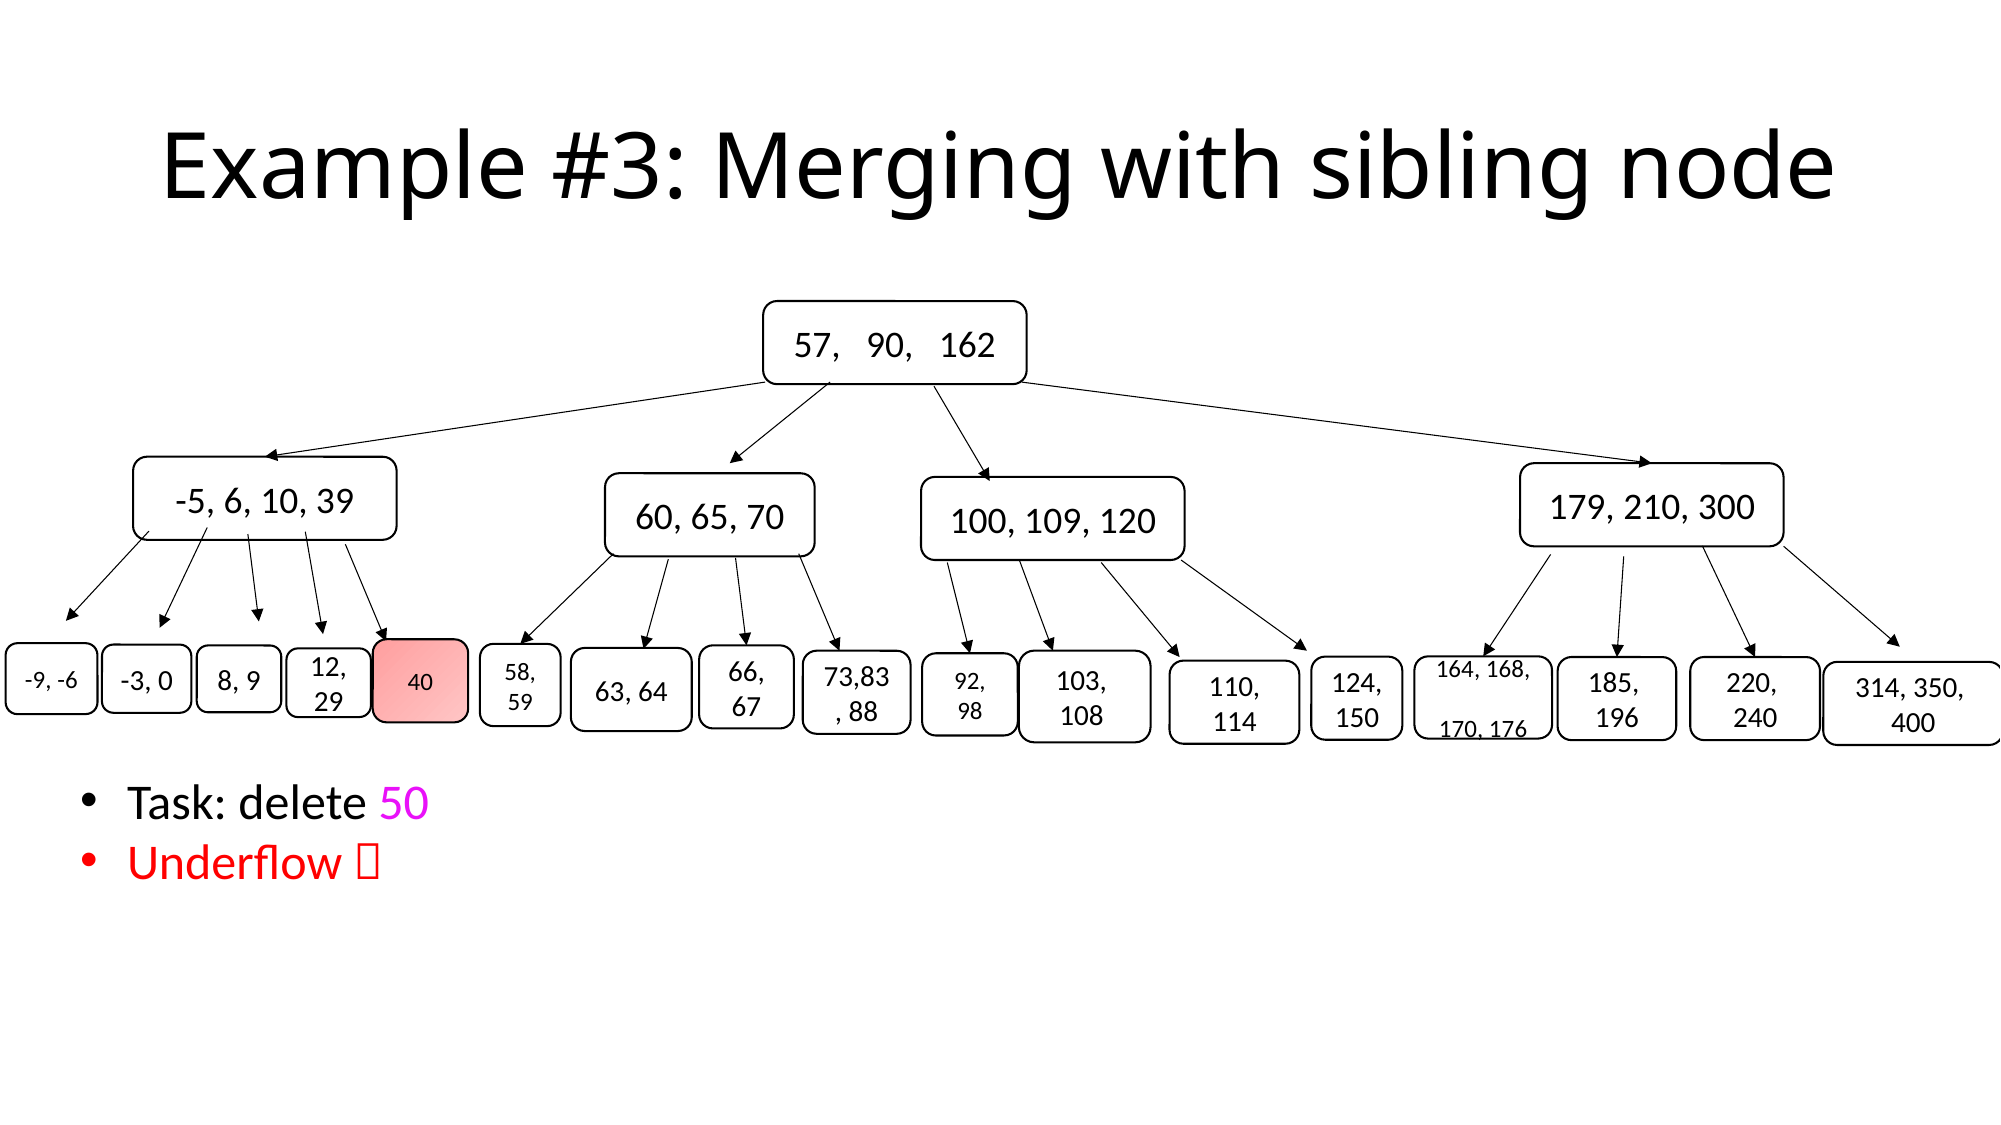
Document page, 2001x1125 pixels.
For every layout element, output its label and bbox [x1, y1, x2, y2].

text_box [478, 472, 912, 735]
text_box [100, 643, 193, 714]
text_box [1181, 559, 1307, 651]
text_box [1413, 554, 1554, 740]
text_box [569, 559, 693, 733]
text_box [4, 642, 99, 716]
text_box [65, 762, 1724, 898]
text_box [1783, 546, 1900, 647]
text_box [195, 644, 283, 714]
text_box [285, 544, 470, 724]
text_box [1168, 659, 1301, 745]
text_box [1556, 556, 1678, 742]
text_box [1310, 655, 1404, 741]
title [137, 59, 1863, 278]
text_box [65, 299, 2000, 747]
